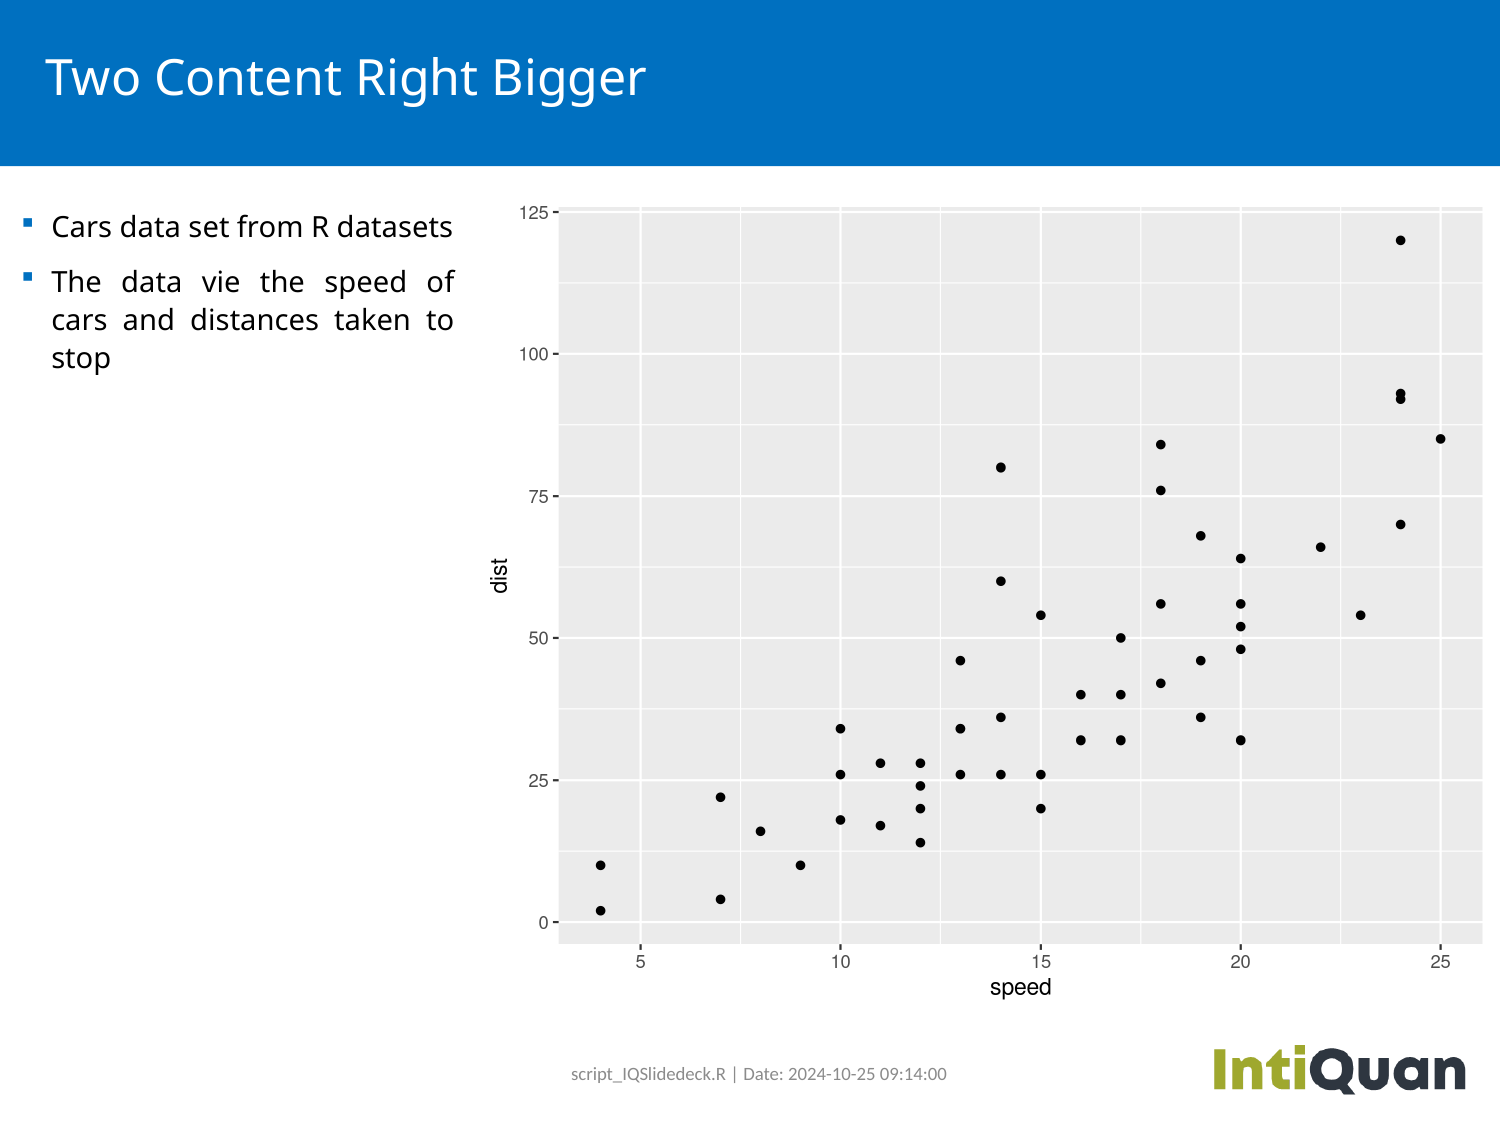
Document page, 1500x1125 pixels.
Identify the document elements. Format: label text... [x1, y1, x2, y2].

list Cars data set from R datasets The data vie the speed of cars and distances taken to stop [5, 197, 470, 1014]
picture [1211, 1039, 1466, 1101]
title Two Content Right Bigger [0, 0, 1500, 167]
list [478, 195, 1494, 1012]
footer script_IQSlidedeck.R | Date: 2024-10-25 09:14:00 [323, 1042, 1194, 1103]
